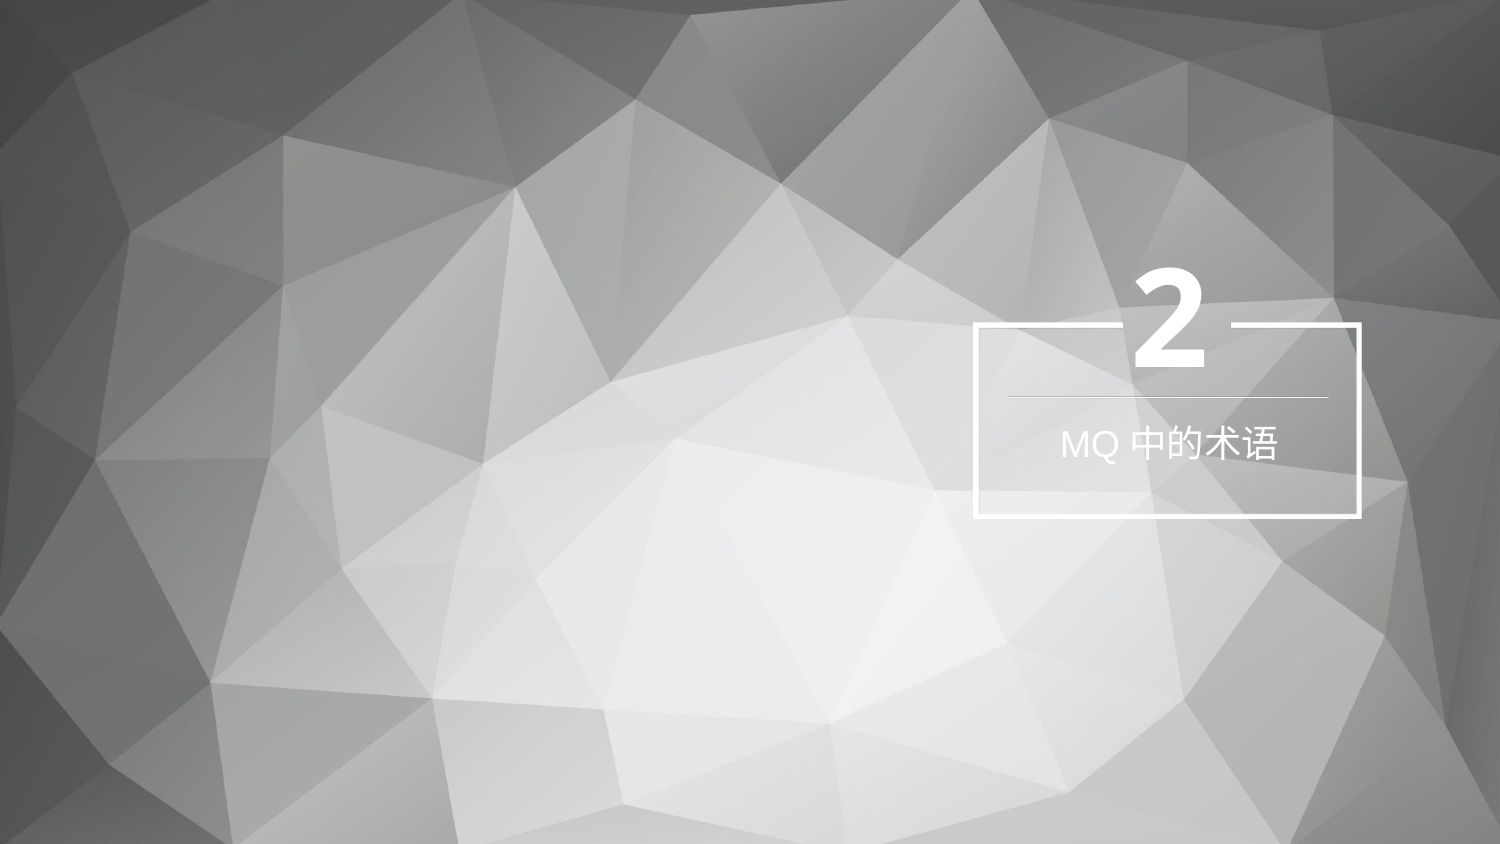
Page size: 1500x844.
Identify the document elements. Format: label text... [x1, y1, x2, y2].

picture [0, 0, 1500, 844]
text_box 2 [1122, 221, 1219, 322]
text_box MQ中的术语 [981, 519, 1357, 555]
